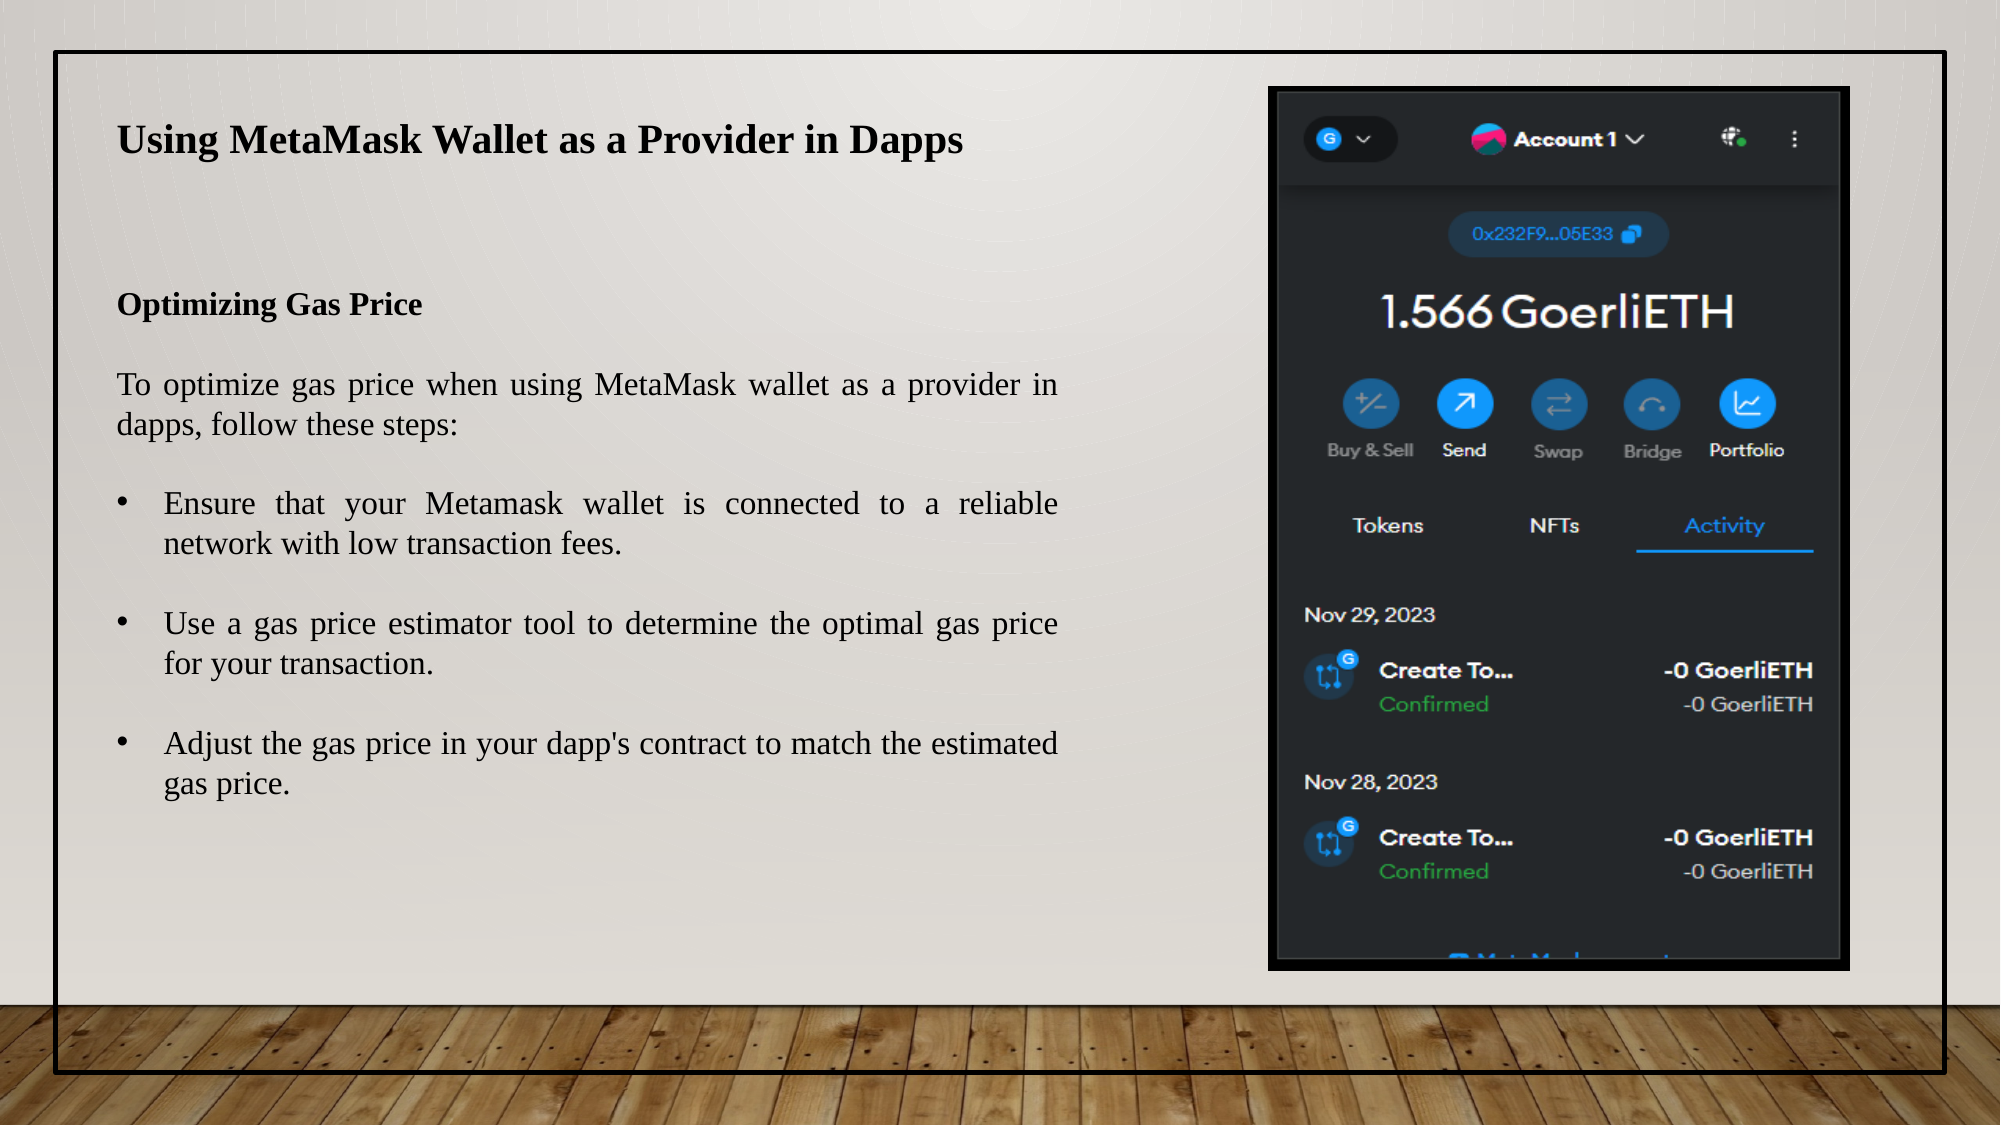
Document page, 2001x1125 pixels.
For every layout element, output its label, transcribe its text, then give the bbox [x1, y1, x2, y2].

picture [1268, 86, 1850, 972]
text_box Using MetaMask Wallet as a Provider in Dapps Optimizing Gas Price To optimize gas price when using MetaMask wallet as a provider in dapps, follow these steps: Ensure that your Metamask wallet is connected to a reliable network with low transaction fees. Use a gas price estimator tool to determine the optimal gas price for your transaction. Adjust the gas price in your dapp's contract to match the estimated gas price. [101, 104, 1076, 809]
text_box [54, 51, 1946, 1074]
picture [0, 1005, 2000, 1125]
